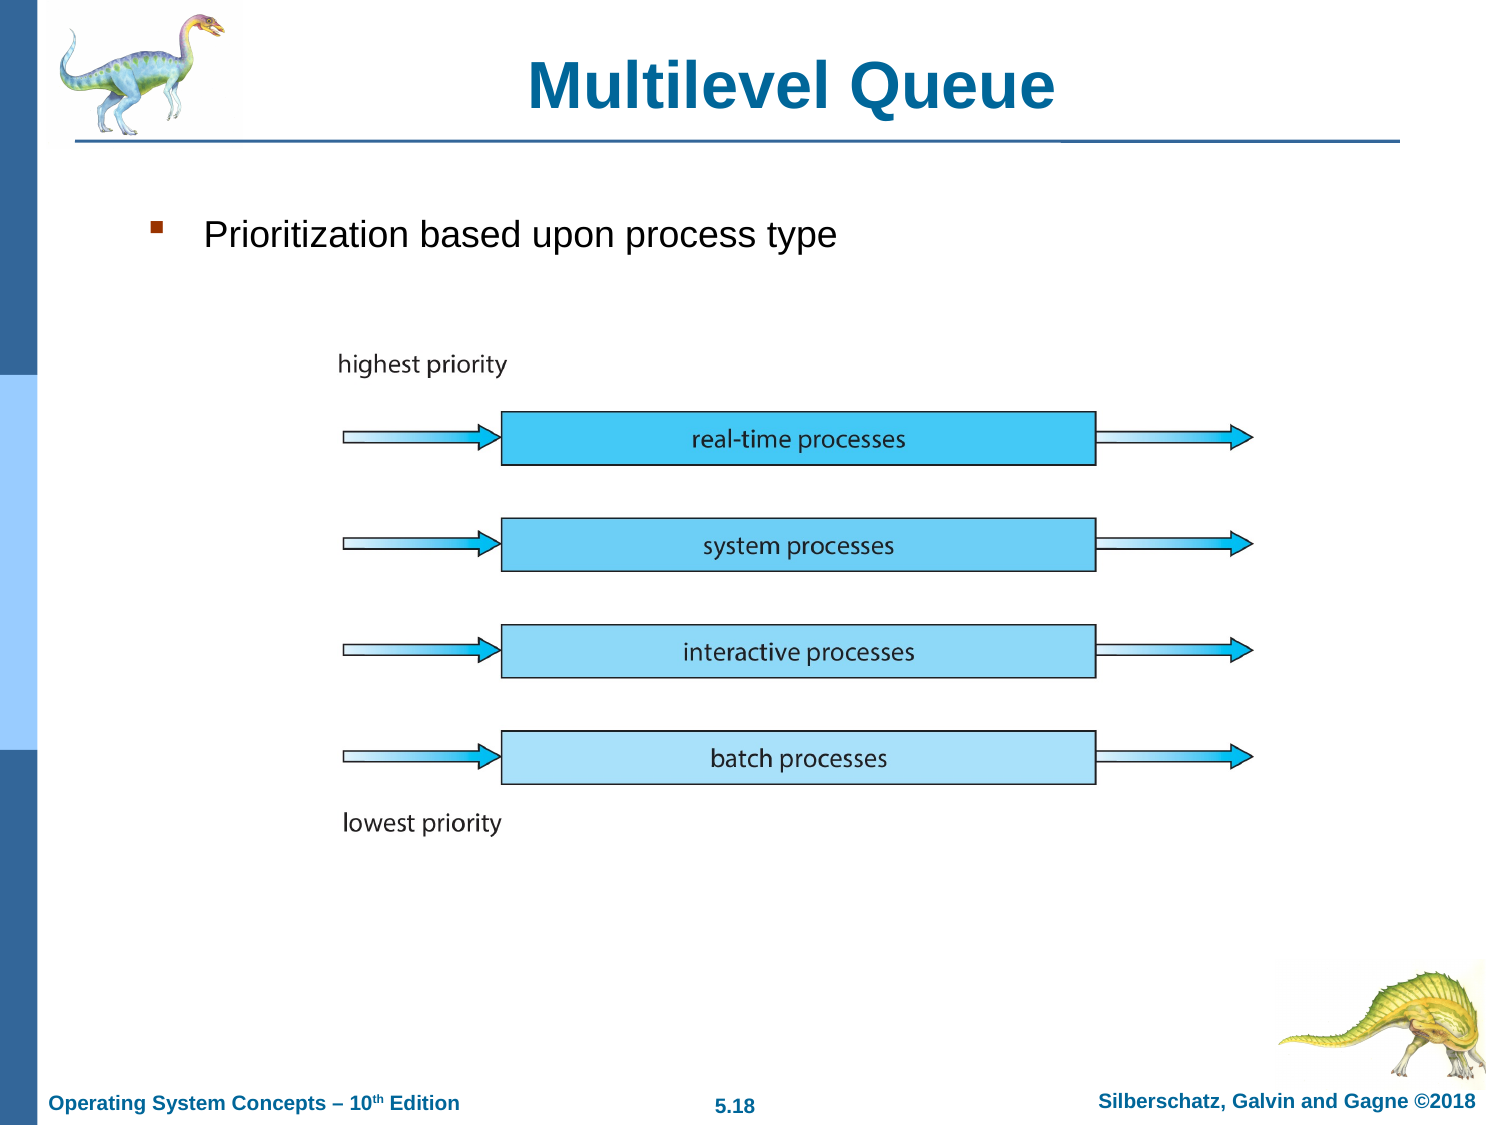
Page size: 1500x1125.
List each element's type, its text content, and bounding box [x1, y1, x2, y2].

picture [1275, 959, 1486, 1090]
list Prioritization based upon process type [132, 202, 1400, 946]
title Multilevel Queue [146, 35, 1439, 130]
picture [337, 349, 1254, 838]
picture [46, 0, 243, 149]
